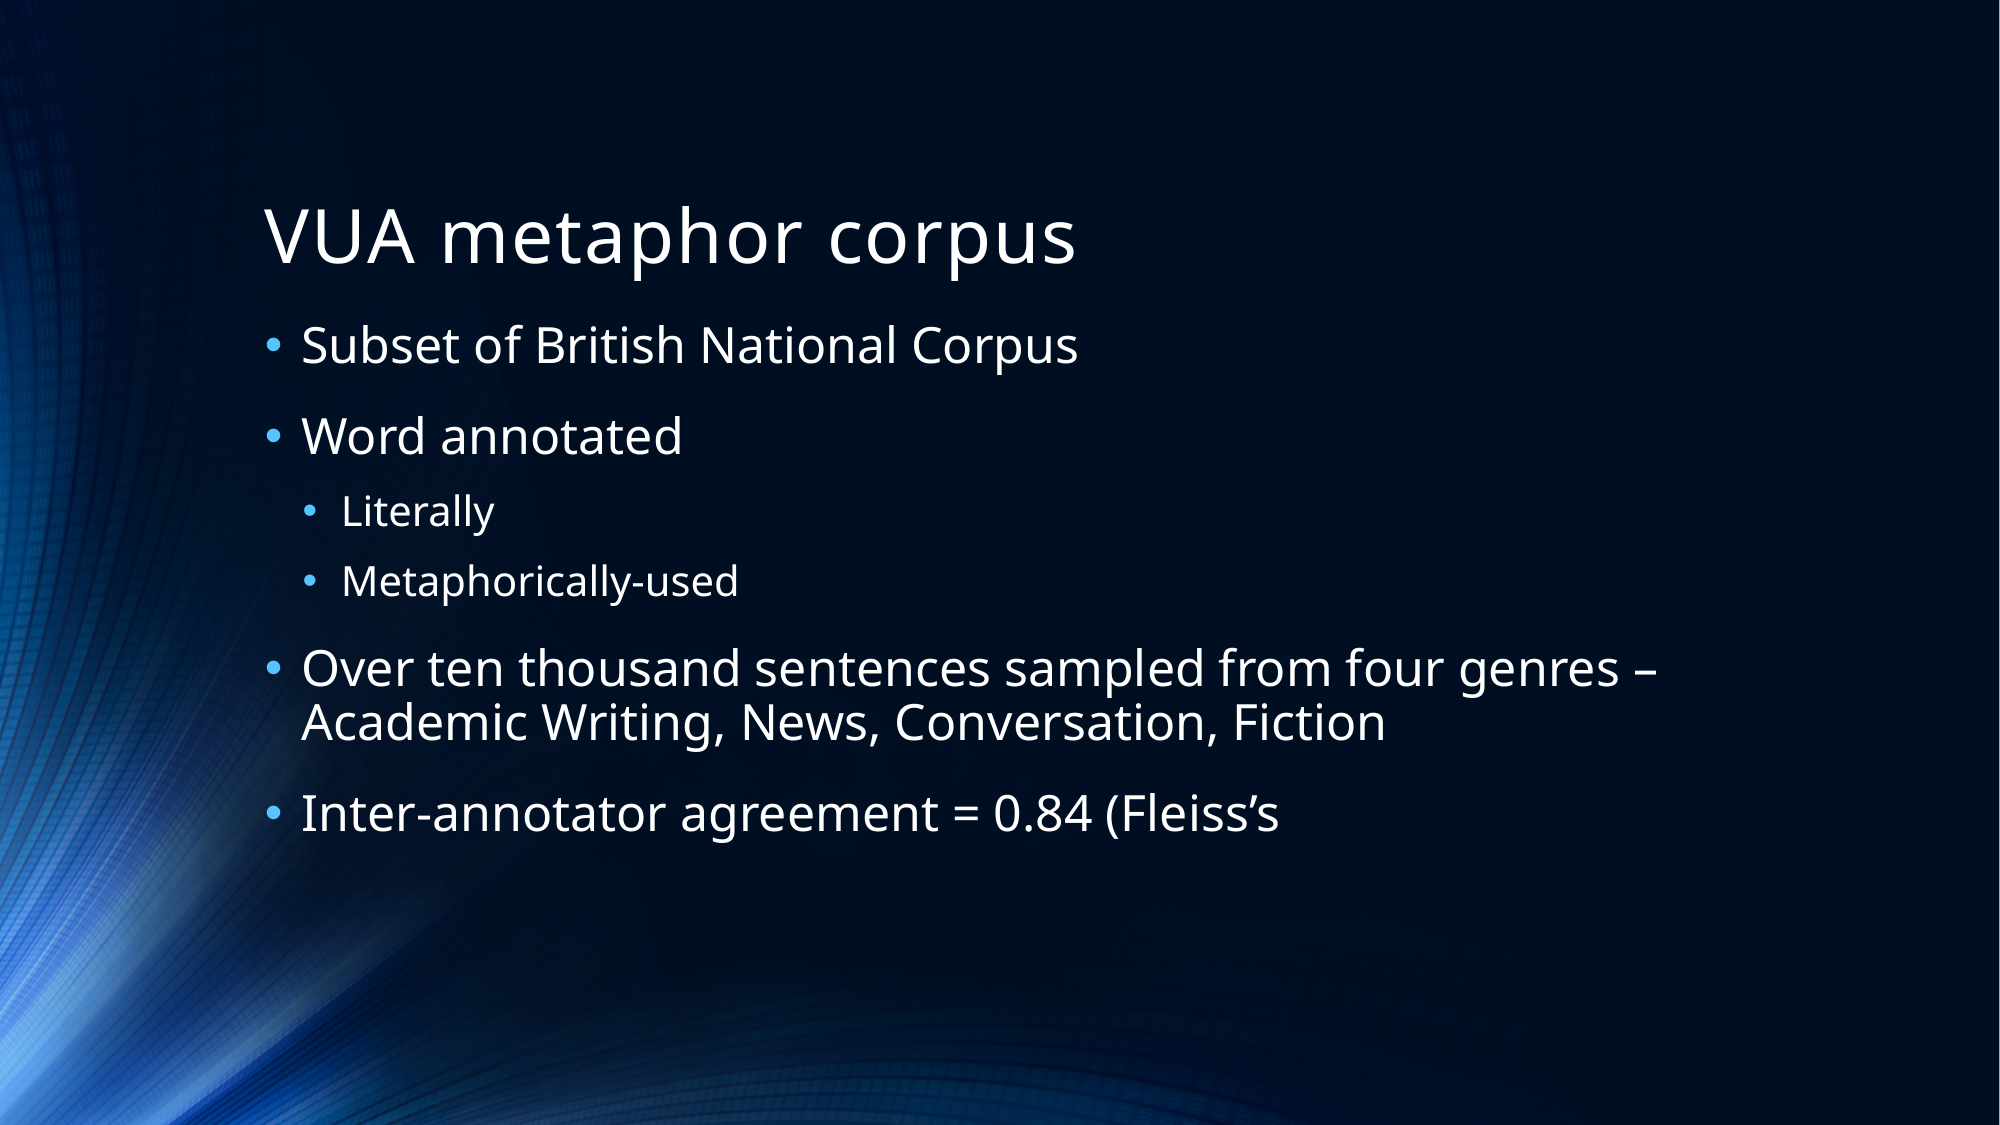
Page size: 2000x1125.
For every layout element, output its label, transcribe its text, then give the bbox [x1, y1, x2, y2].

list Subset of British National Corpus Word annotated Literally Metaphorically-used Over ten thousand sentences sampled from four genres – Academic Writing, News, Conversation, Fiction Inter-annotator agreement = 0.84 (Fleiss’s [249, 312, 1749, 988]
picture [0, 0, 2000, 1125]
title VUA metaphor corpus [249, 62, 1750, 288]
